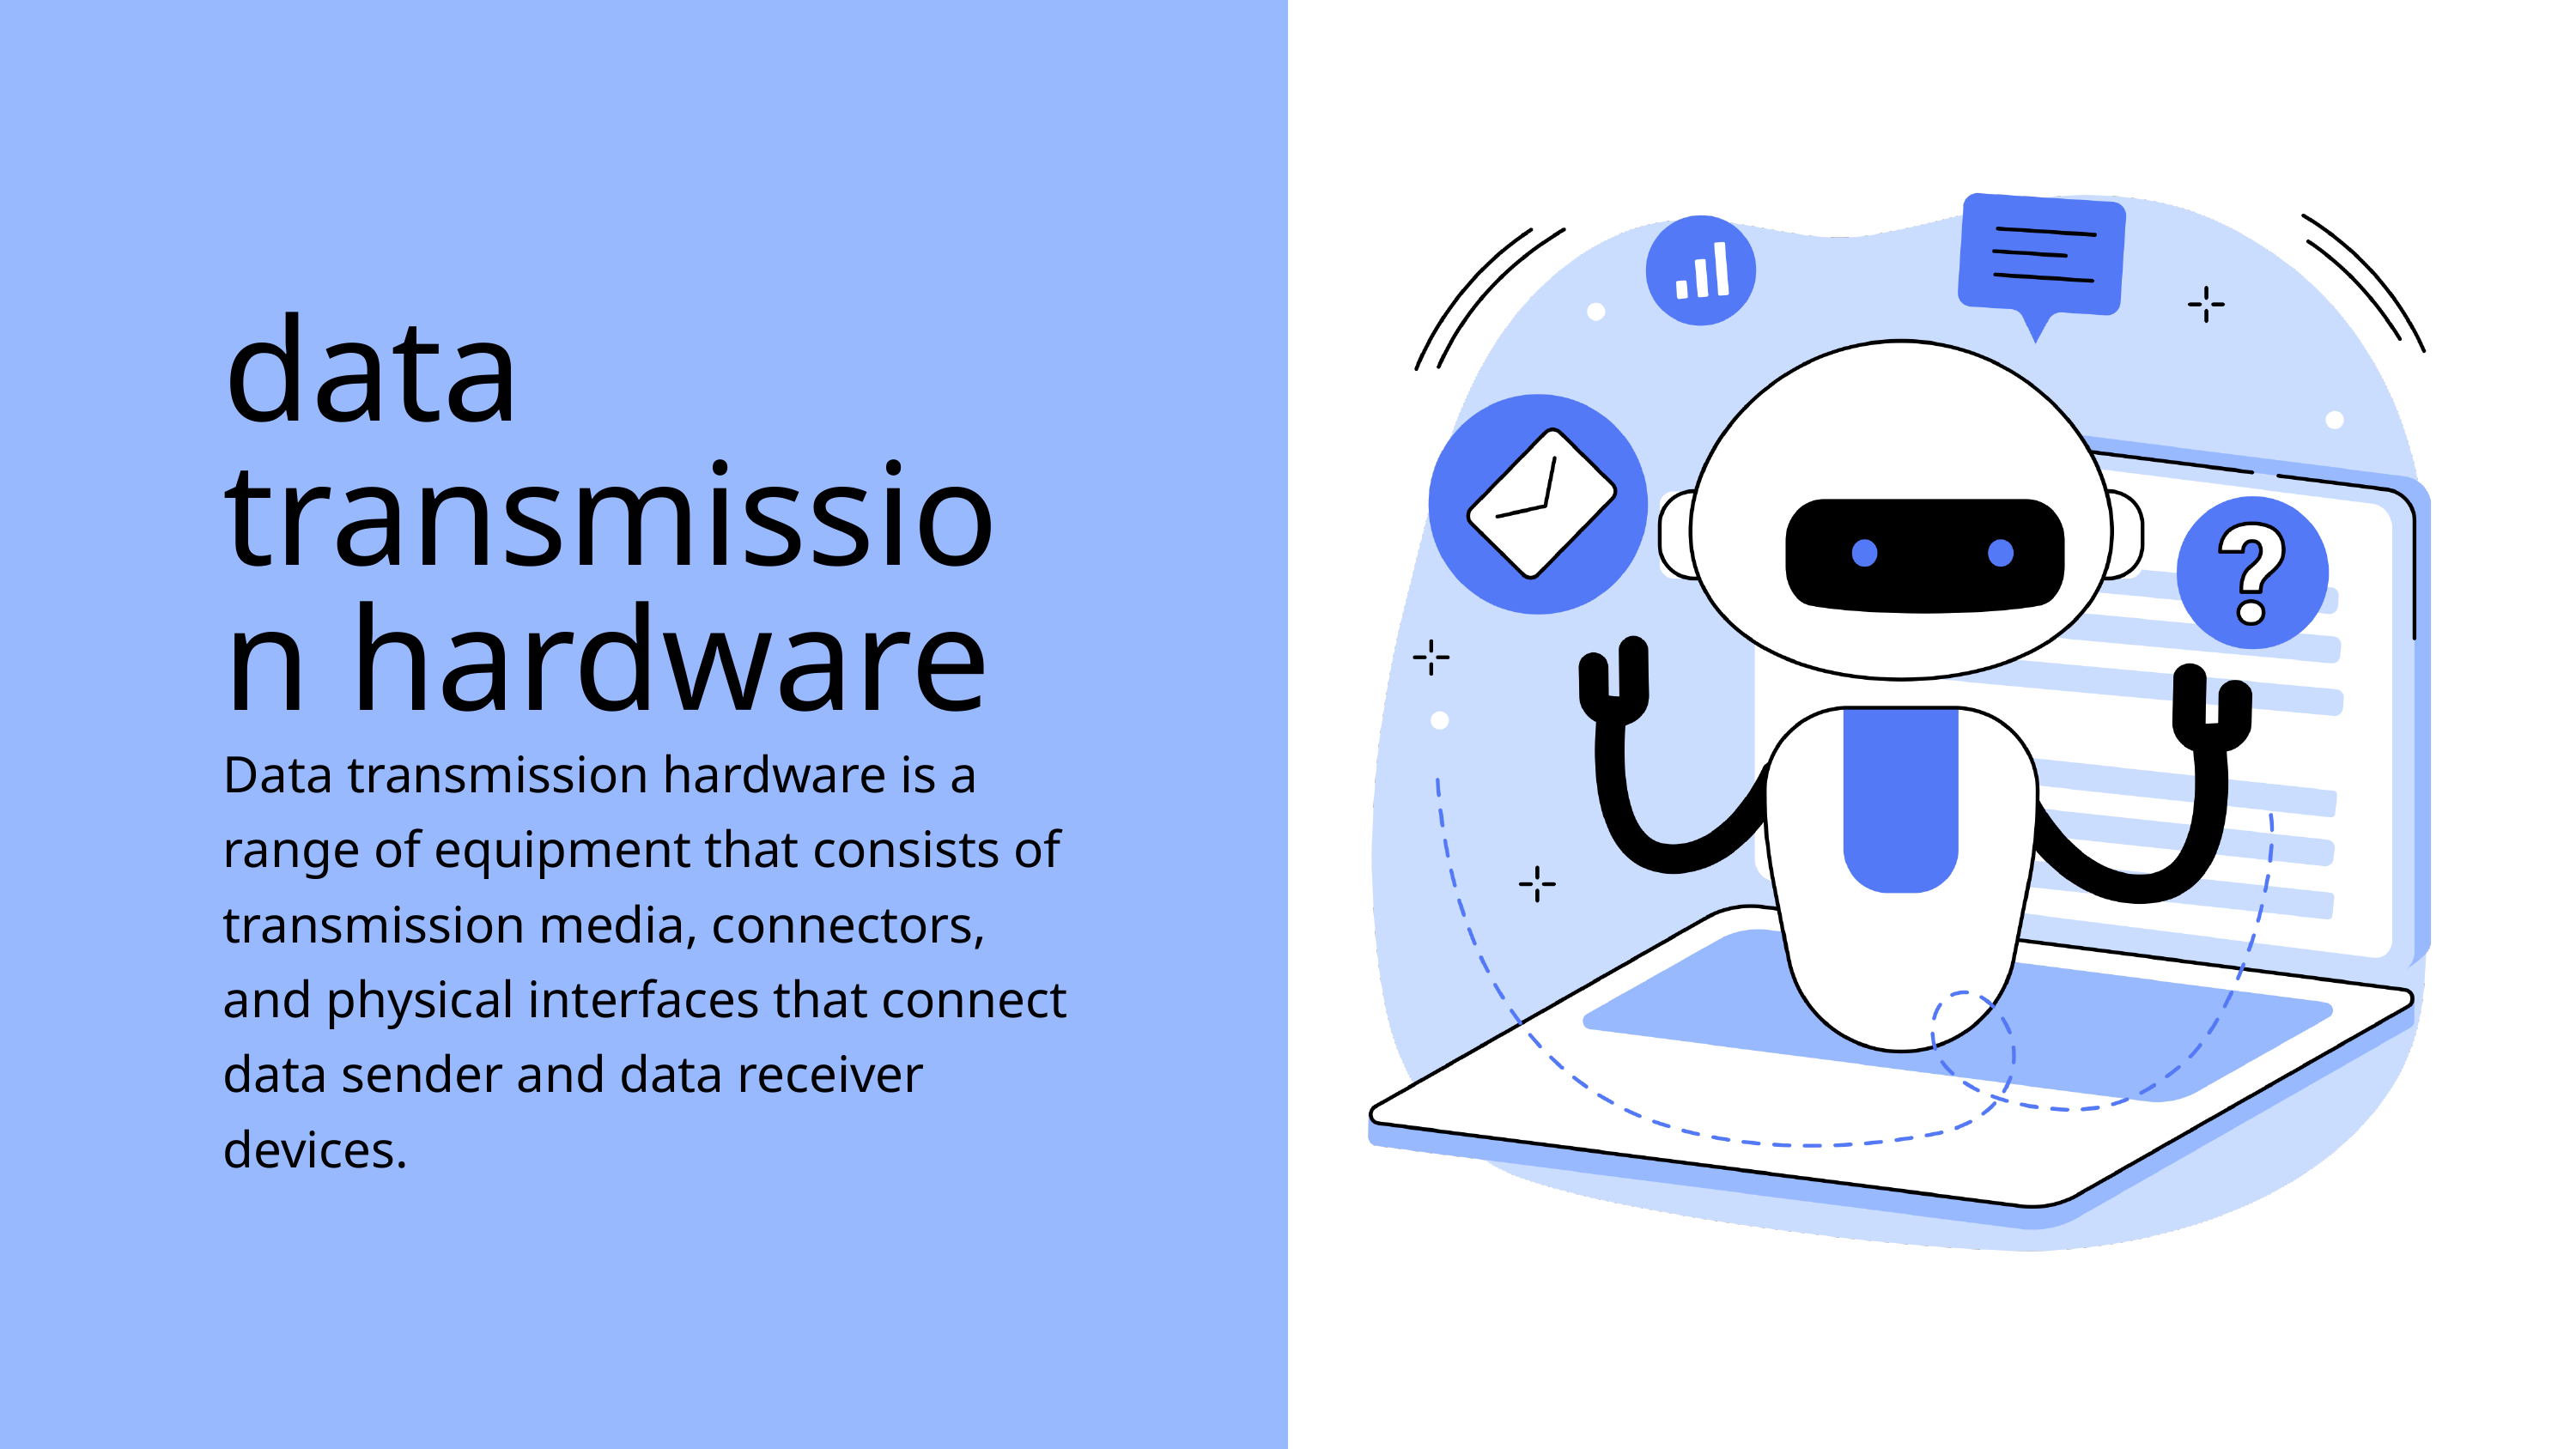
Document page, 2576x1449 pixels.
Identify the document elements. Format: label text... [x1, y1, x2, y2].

text_box data transmission hardware [222, 305, 1085, 739]
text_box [1287, 0, 2576, 1449]
text_box Data transmission hardware is a range of equipment that consists of transmission media, connectors, and physical interfaces that connect data sender and data receiver devices. [222, 739, 1085, 1179]
